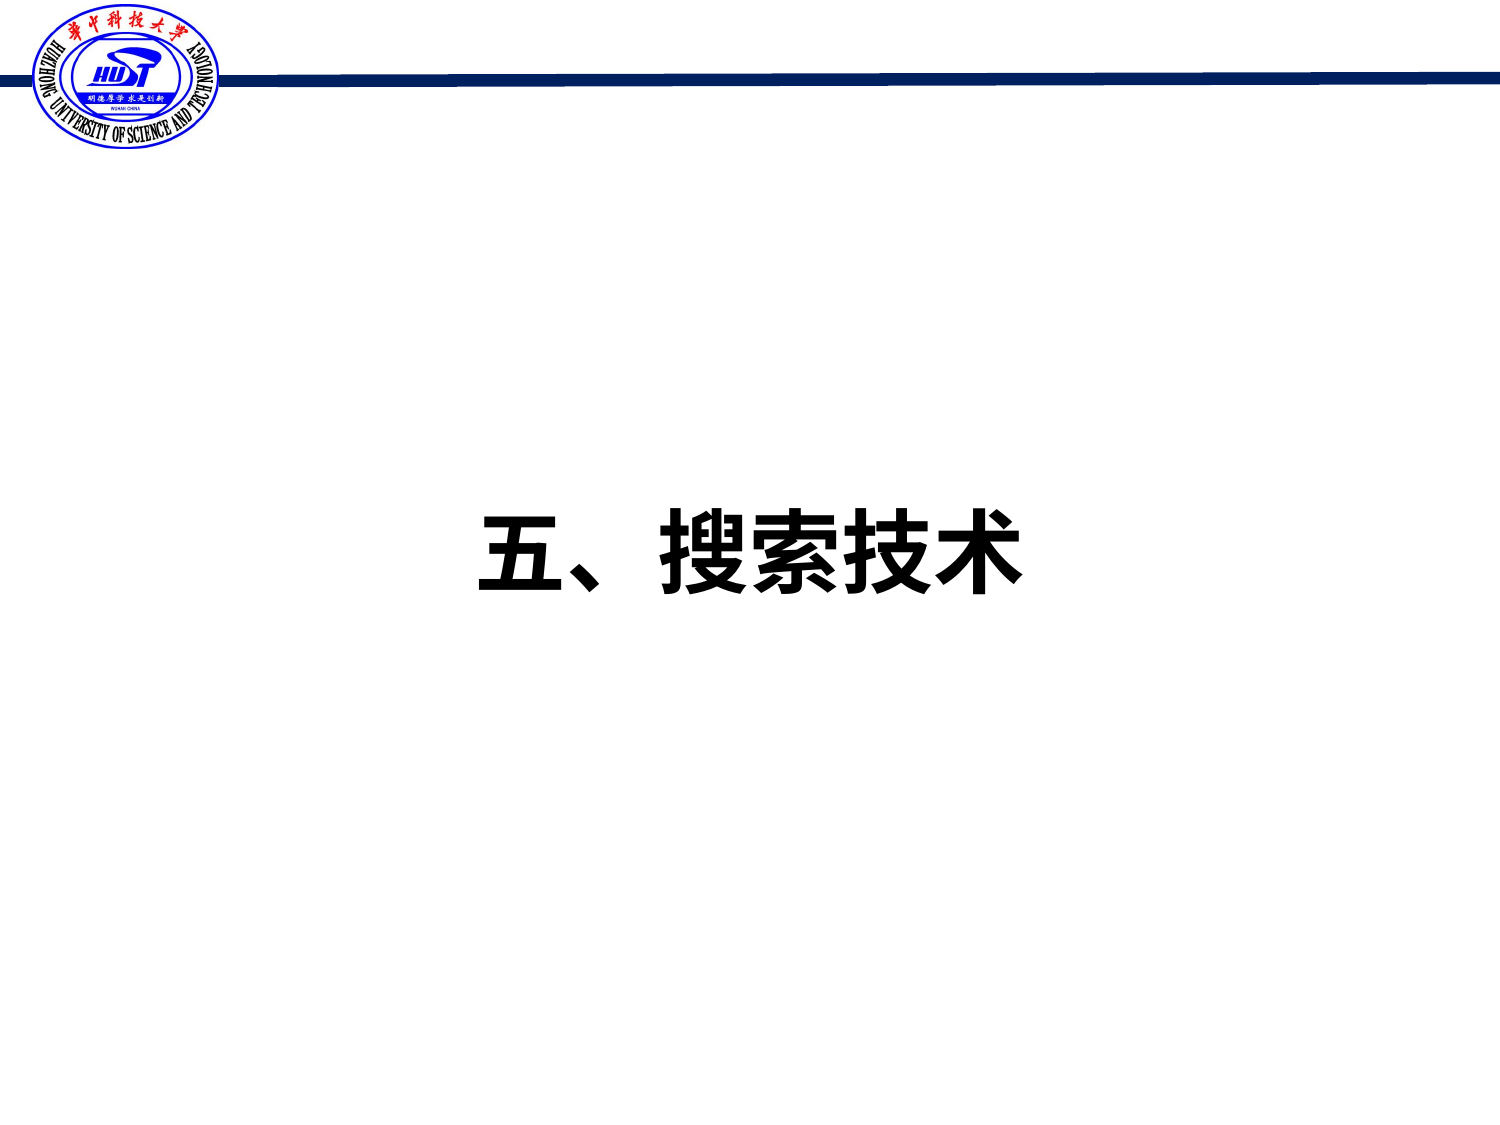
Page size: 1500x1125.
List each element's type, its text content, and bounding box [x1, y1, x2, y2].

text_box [277, 77, 1500, 82]
picture [32, 4, 219, 149]
text_box 五、搜索技术 [88, 460, 1412, 613]
